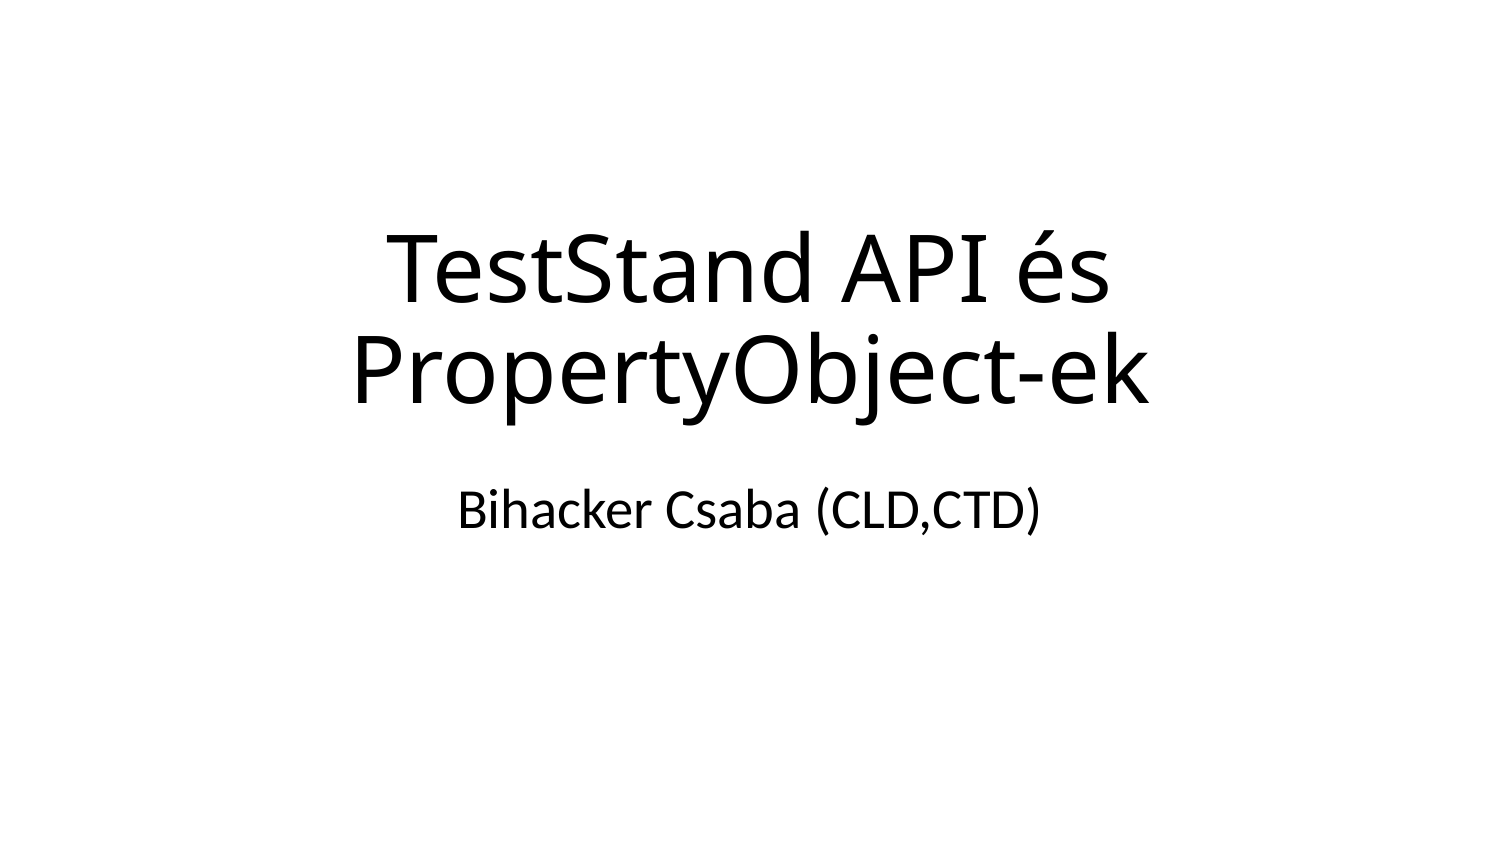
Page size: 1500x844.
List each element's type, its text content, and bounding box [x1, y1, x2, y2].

subtitle Bihacker Csaba (CLD,CTD) [429, 472, 1071, 549]
title TestStand API és PropertyObject-ek [187, 138, 1313, 432]
